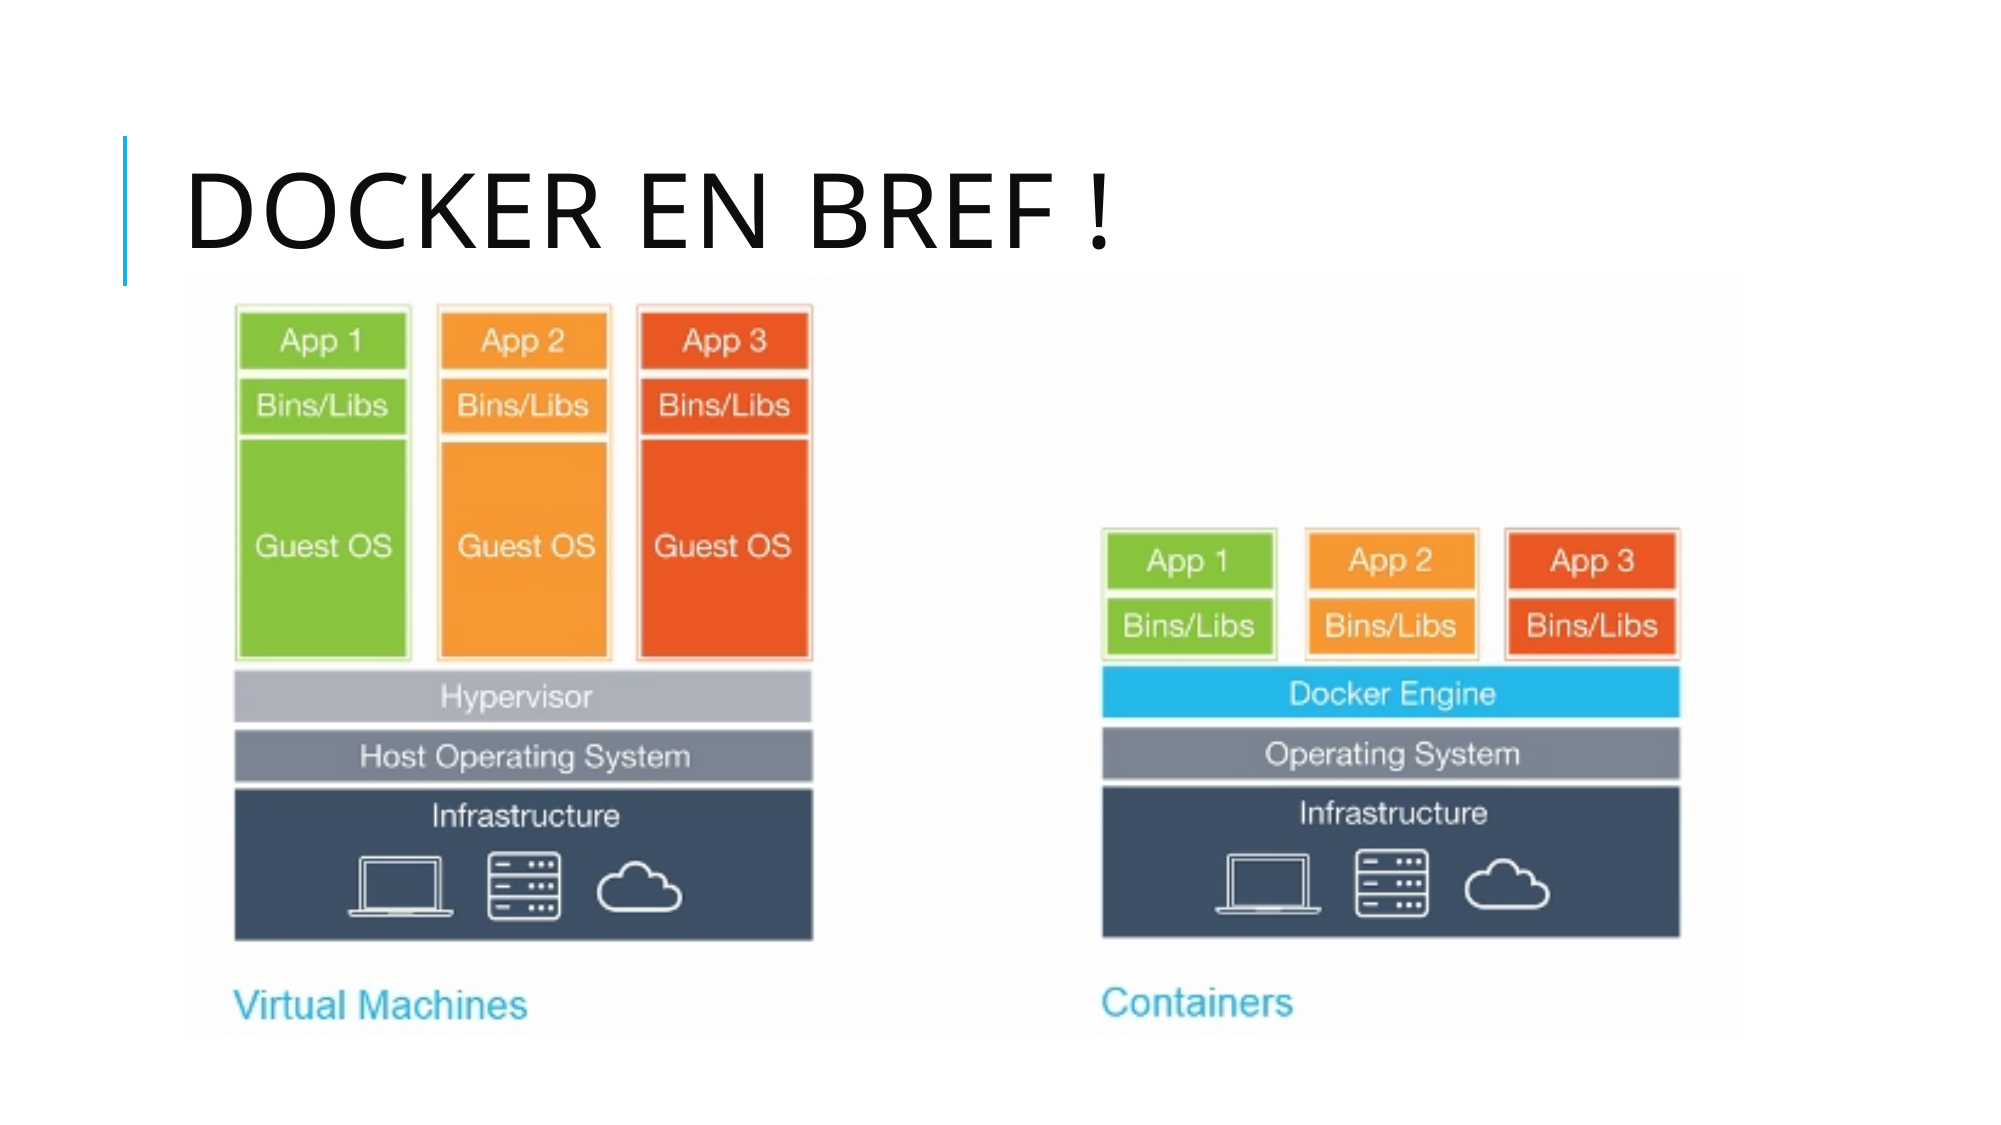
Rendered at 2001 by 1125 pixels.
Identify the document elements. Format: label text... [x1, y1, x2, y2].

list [187, 275, 1744, 1037]
title Docker en bref ! [168, 96, 1763, 342]
